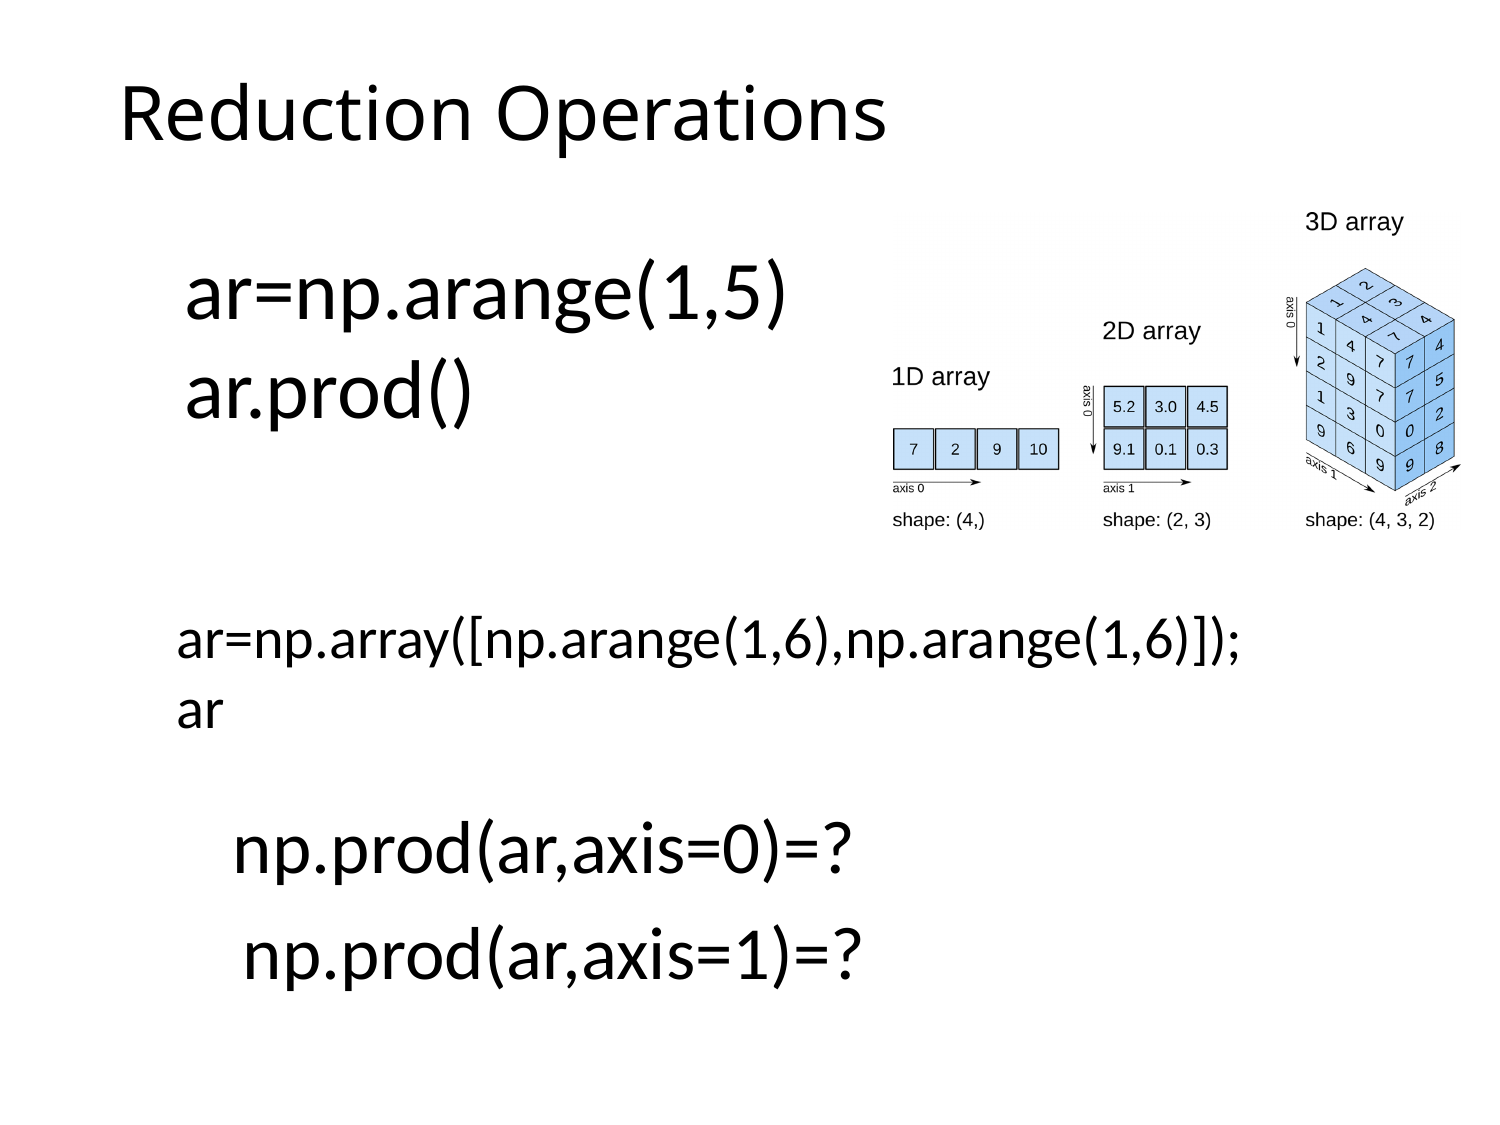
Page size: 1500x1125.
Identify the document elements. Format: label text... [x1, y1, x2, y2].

title Reduction Operations [103, 59, 906, 172]
text_box np.prod(ar,axis=0)=? [218, 790, 871, 896]
text_box np.prod(ar,axis=1)=? [228, 896, 881, 1002]
text_box ar=np.array([np.arange(1,6),np.arange(1,6)]); ar [161, 592, 1259, 748]
picture [893, 212, 1461, 530]
text_box ar=np.arange(1,5) ar.prod() [169, 228, 893, 444]
